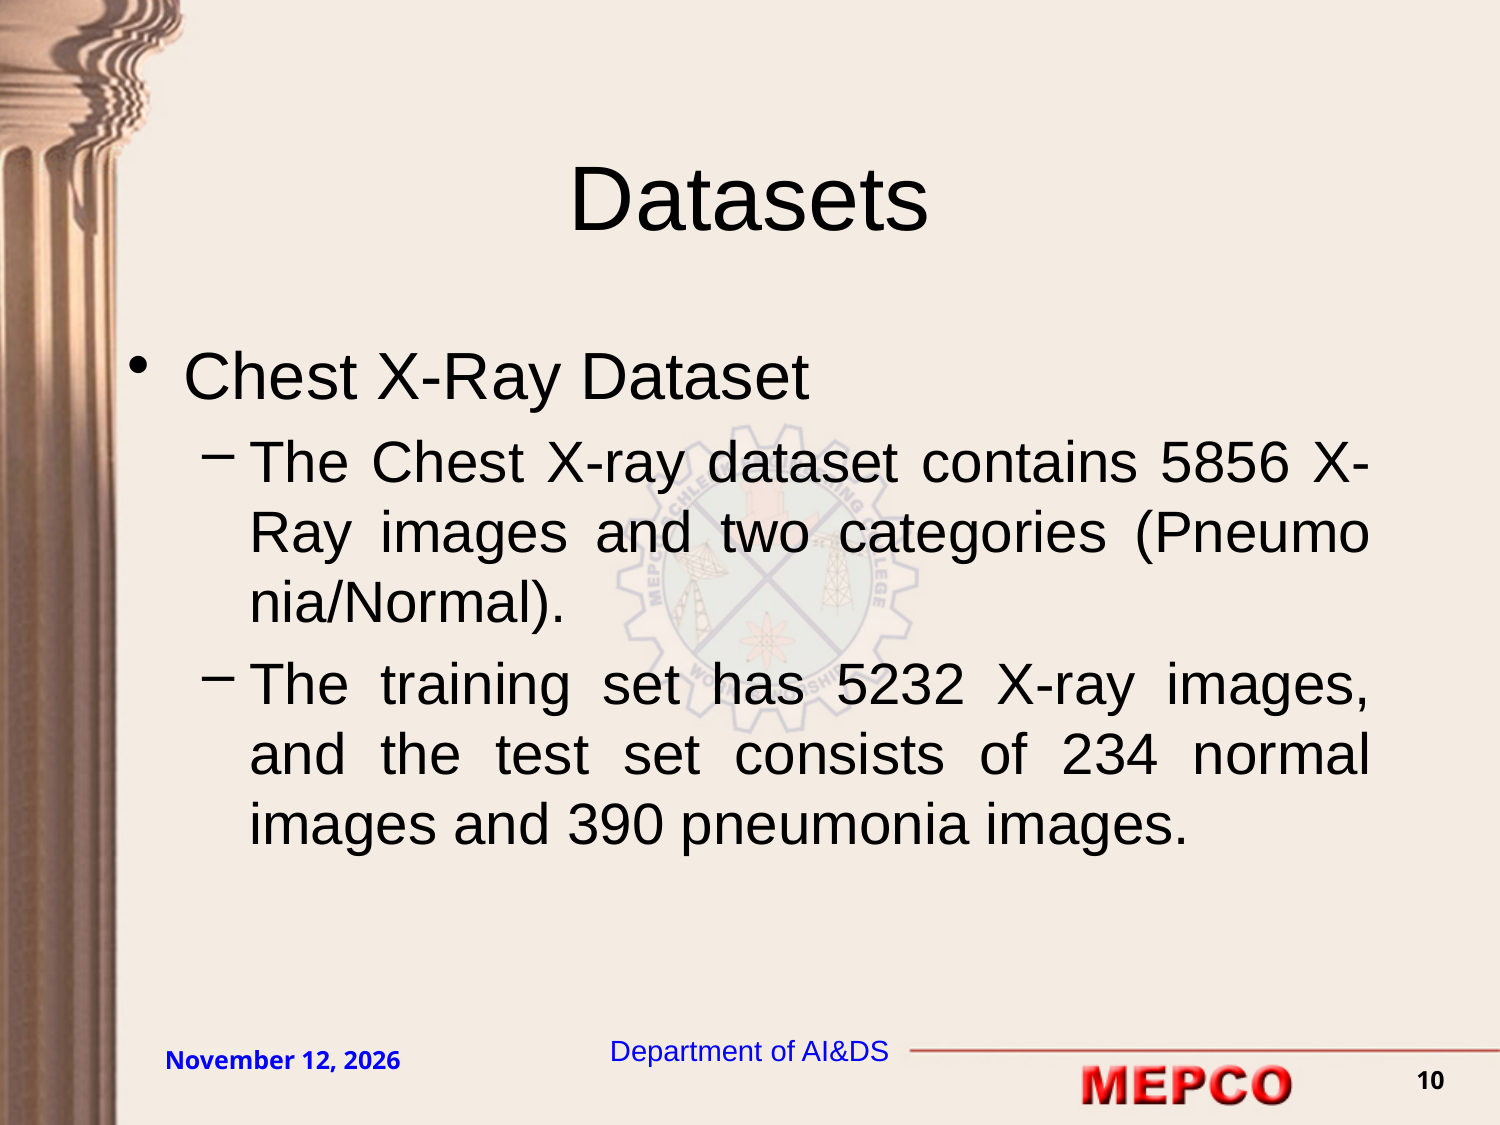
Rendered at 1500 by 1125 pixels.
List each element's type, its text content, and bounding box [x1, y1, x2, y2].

picture [0, 0, 1500, 1125]
title Datasets [112, 99, 1388, 288]
list Chest X-Ray Dataset The Chest X-ray dataset contains 5856 X-Ray images and two categories (Pneumo nia/Normal). The training set has 5232 X-ray images, and the test set consists of 234 normal images and 390 pneumonia images. [112, 324, 1388, 1001]
footer Department of AI&DS [512, 1024, 988, 1101]
